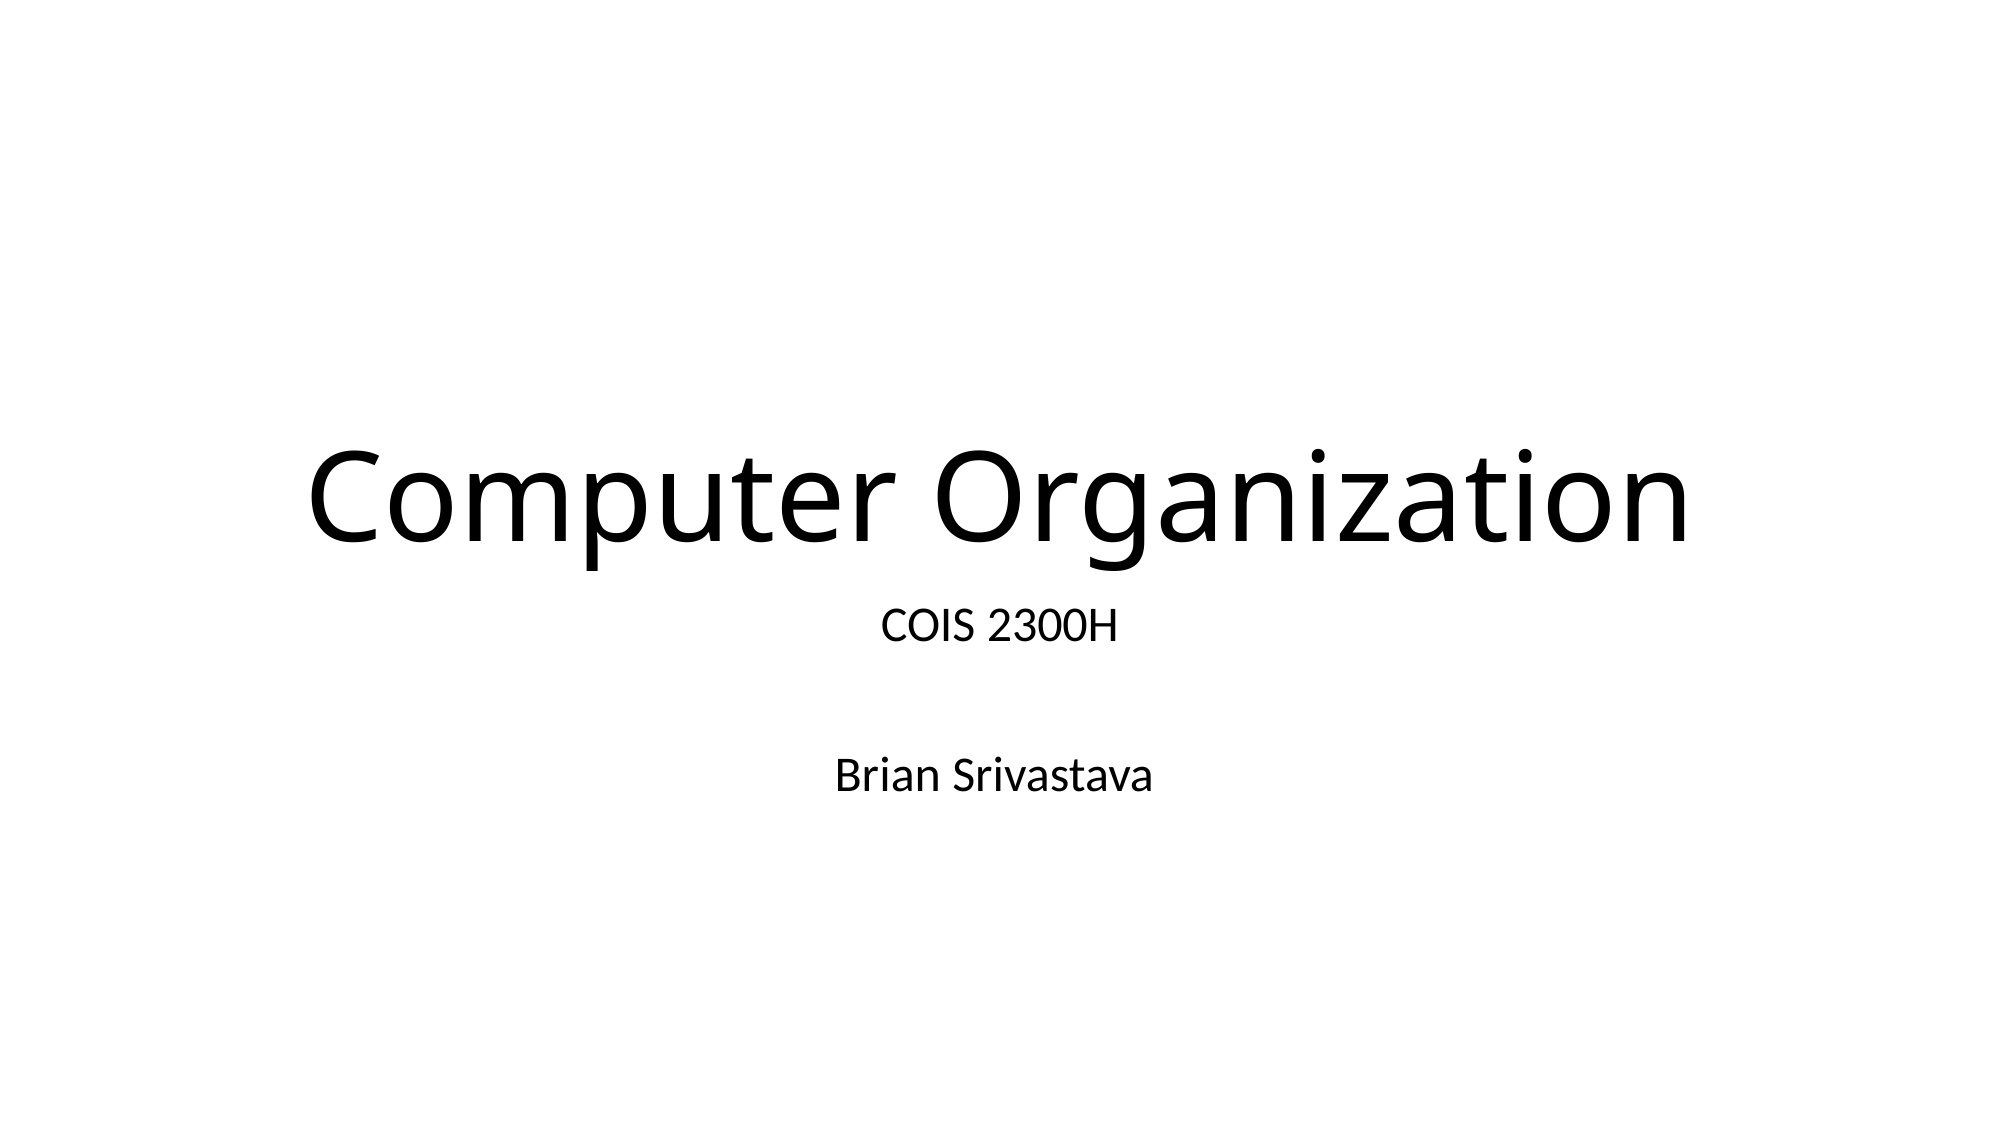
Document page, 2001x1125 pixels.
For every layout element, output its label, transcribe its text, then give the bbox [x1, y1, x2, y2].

subtitle COIS 2300H Brian Srivastava [249, 590, 1750, 863]
title Computer Organization [249, 184, 1750, 576]
